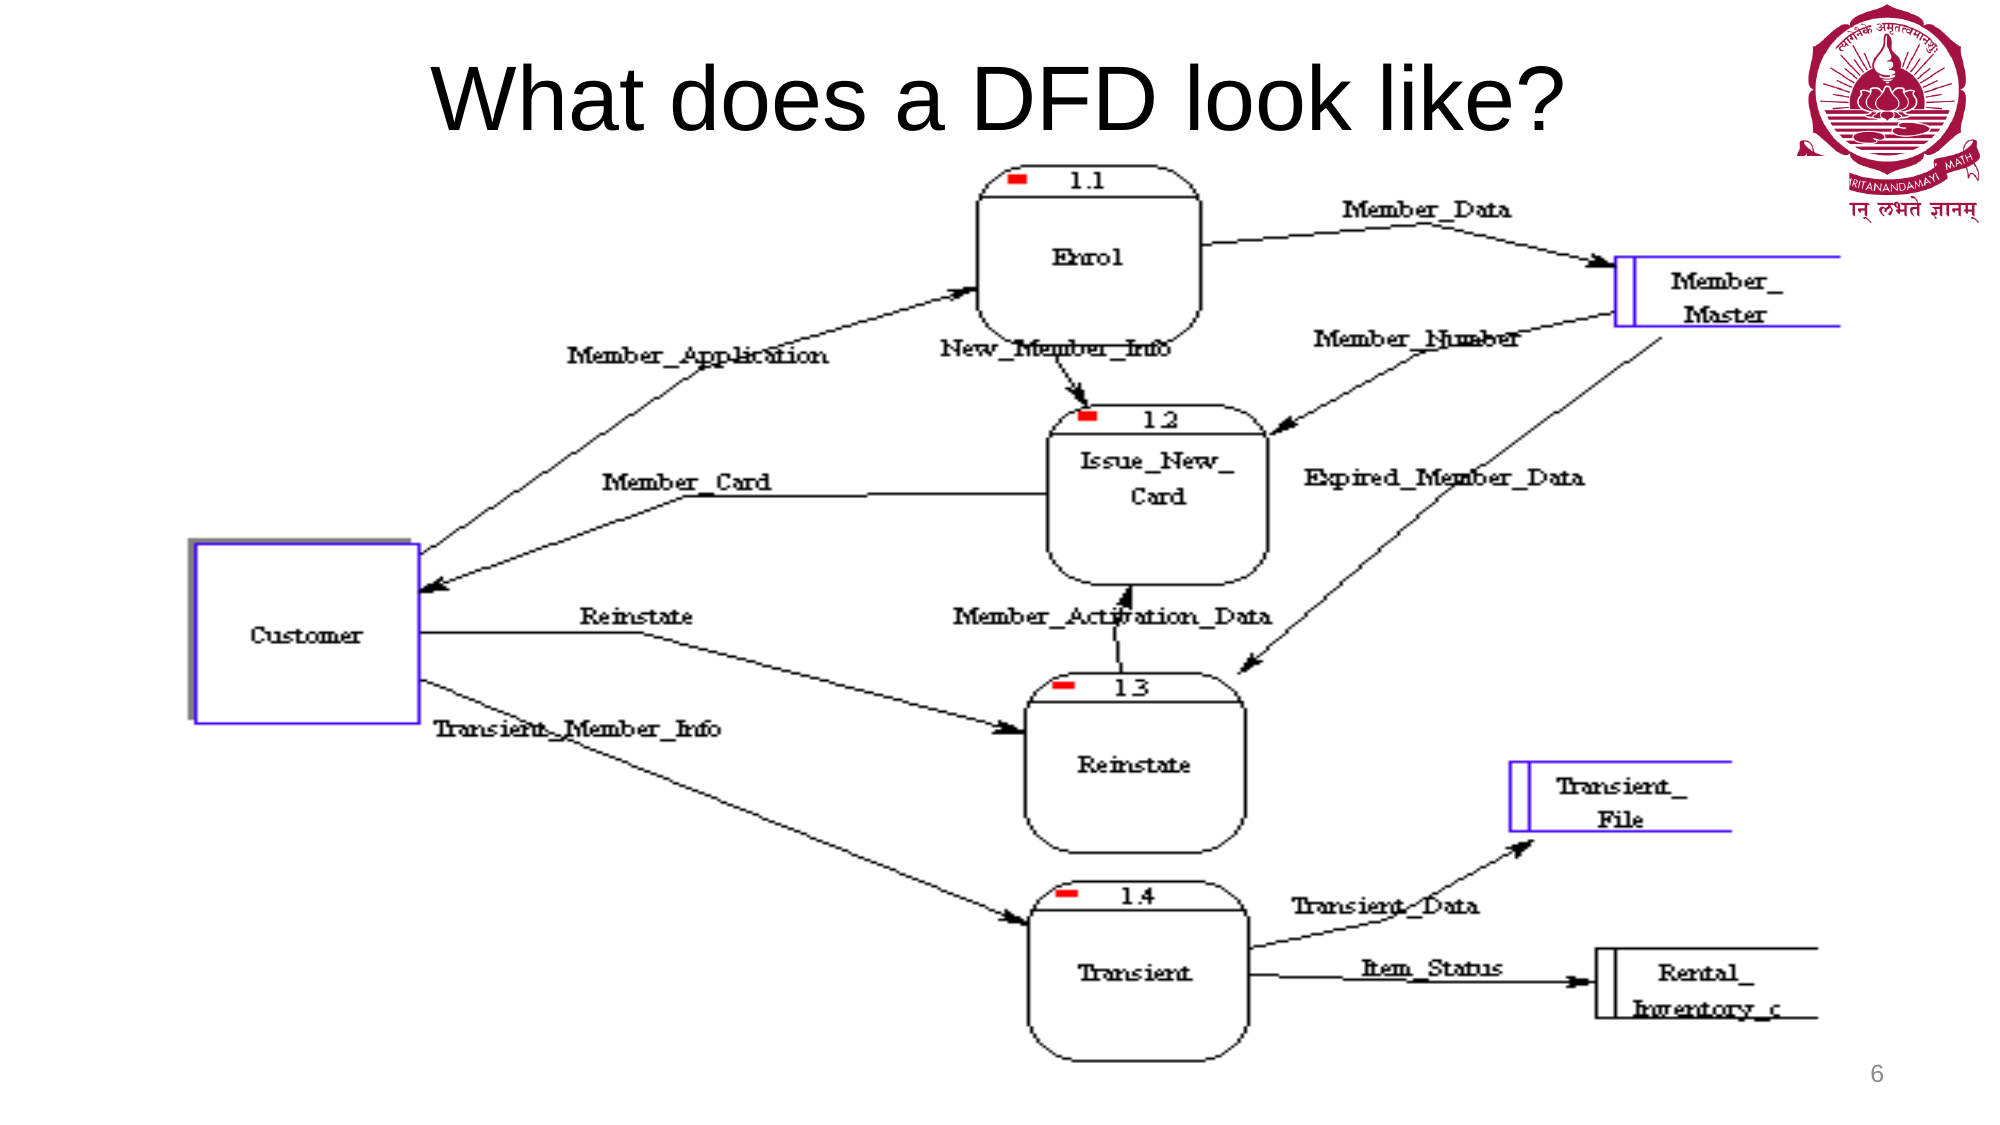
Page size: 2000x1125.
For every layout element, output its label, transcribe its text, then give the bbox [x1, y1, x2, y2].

title What does a DFD look like? [149, 0, 1850, 188]
picture [183, 1, 2000, 1076]
slide_number 6 [1432, 1042, 1900, 1103]
